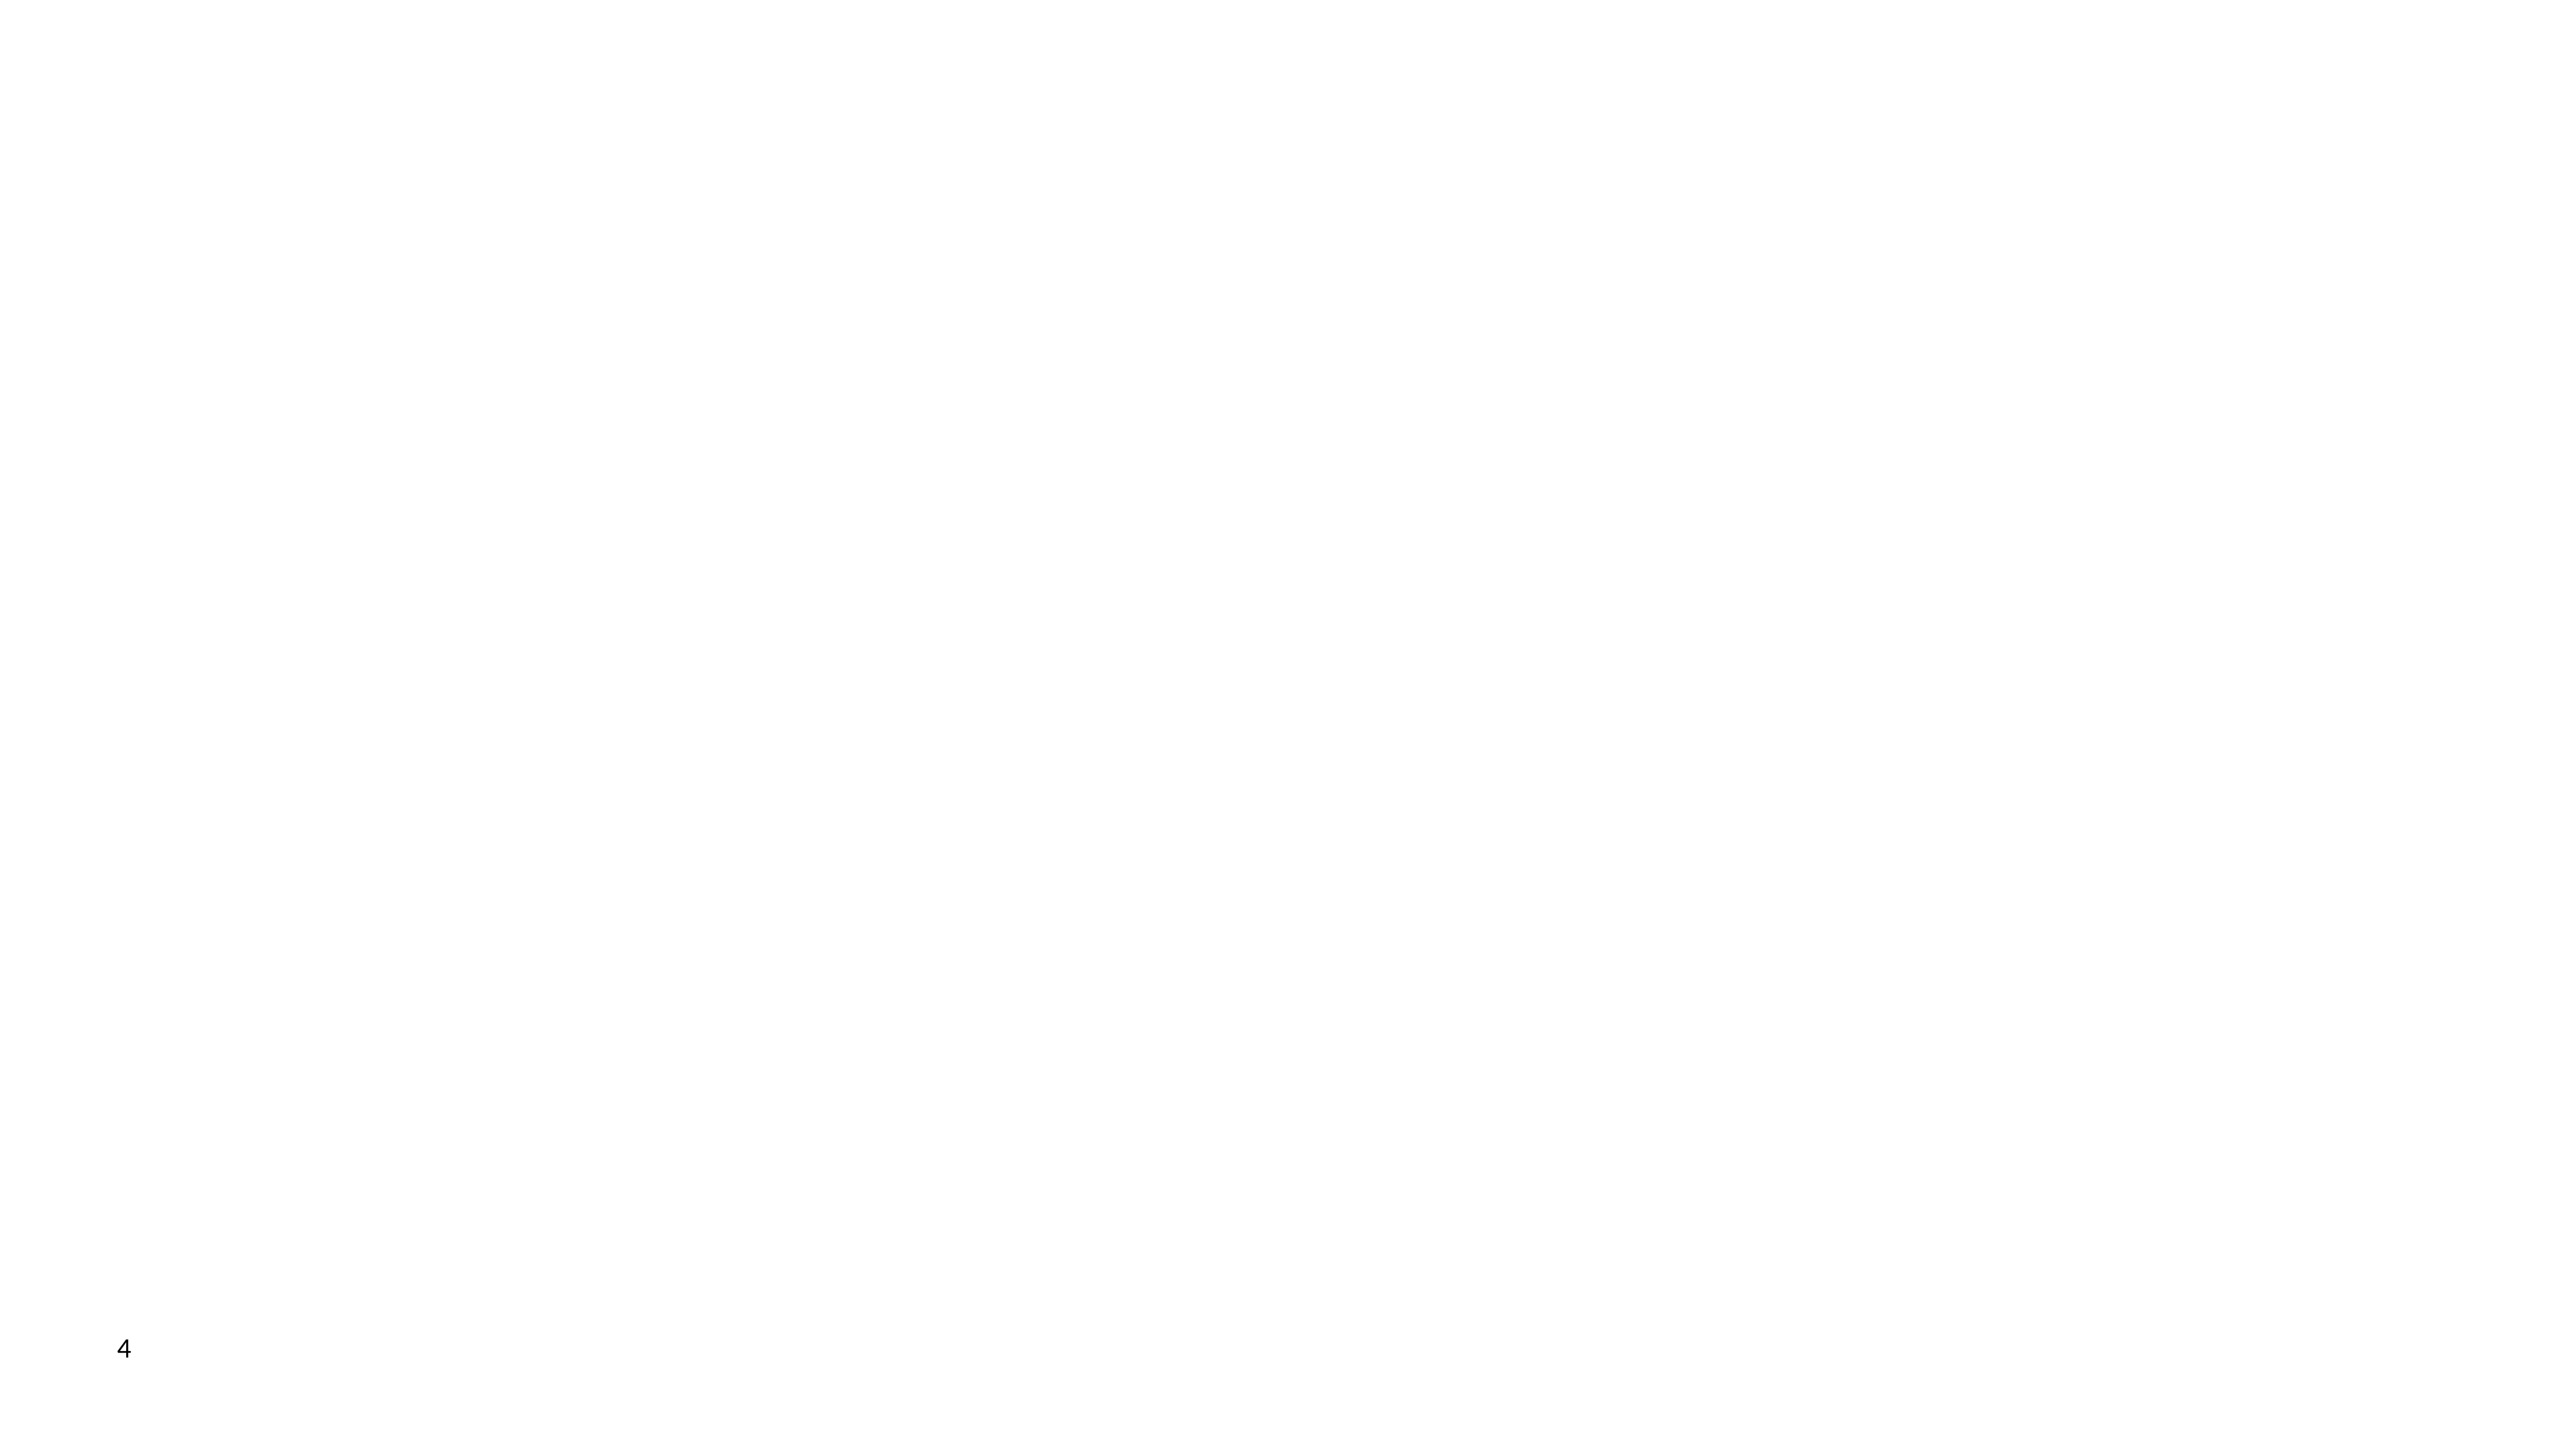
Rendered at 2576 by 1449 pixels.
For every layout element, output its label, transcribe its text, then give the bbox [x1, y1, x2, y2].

slide_number 4 [117, 1307, 196, 1364]
